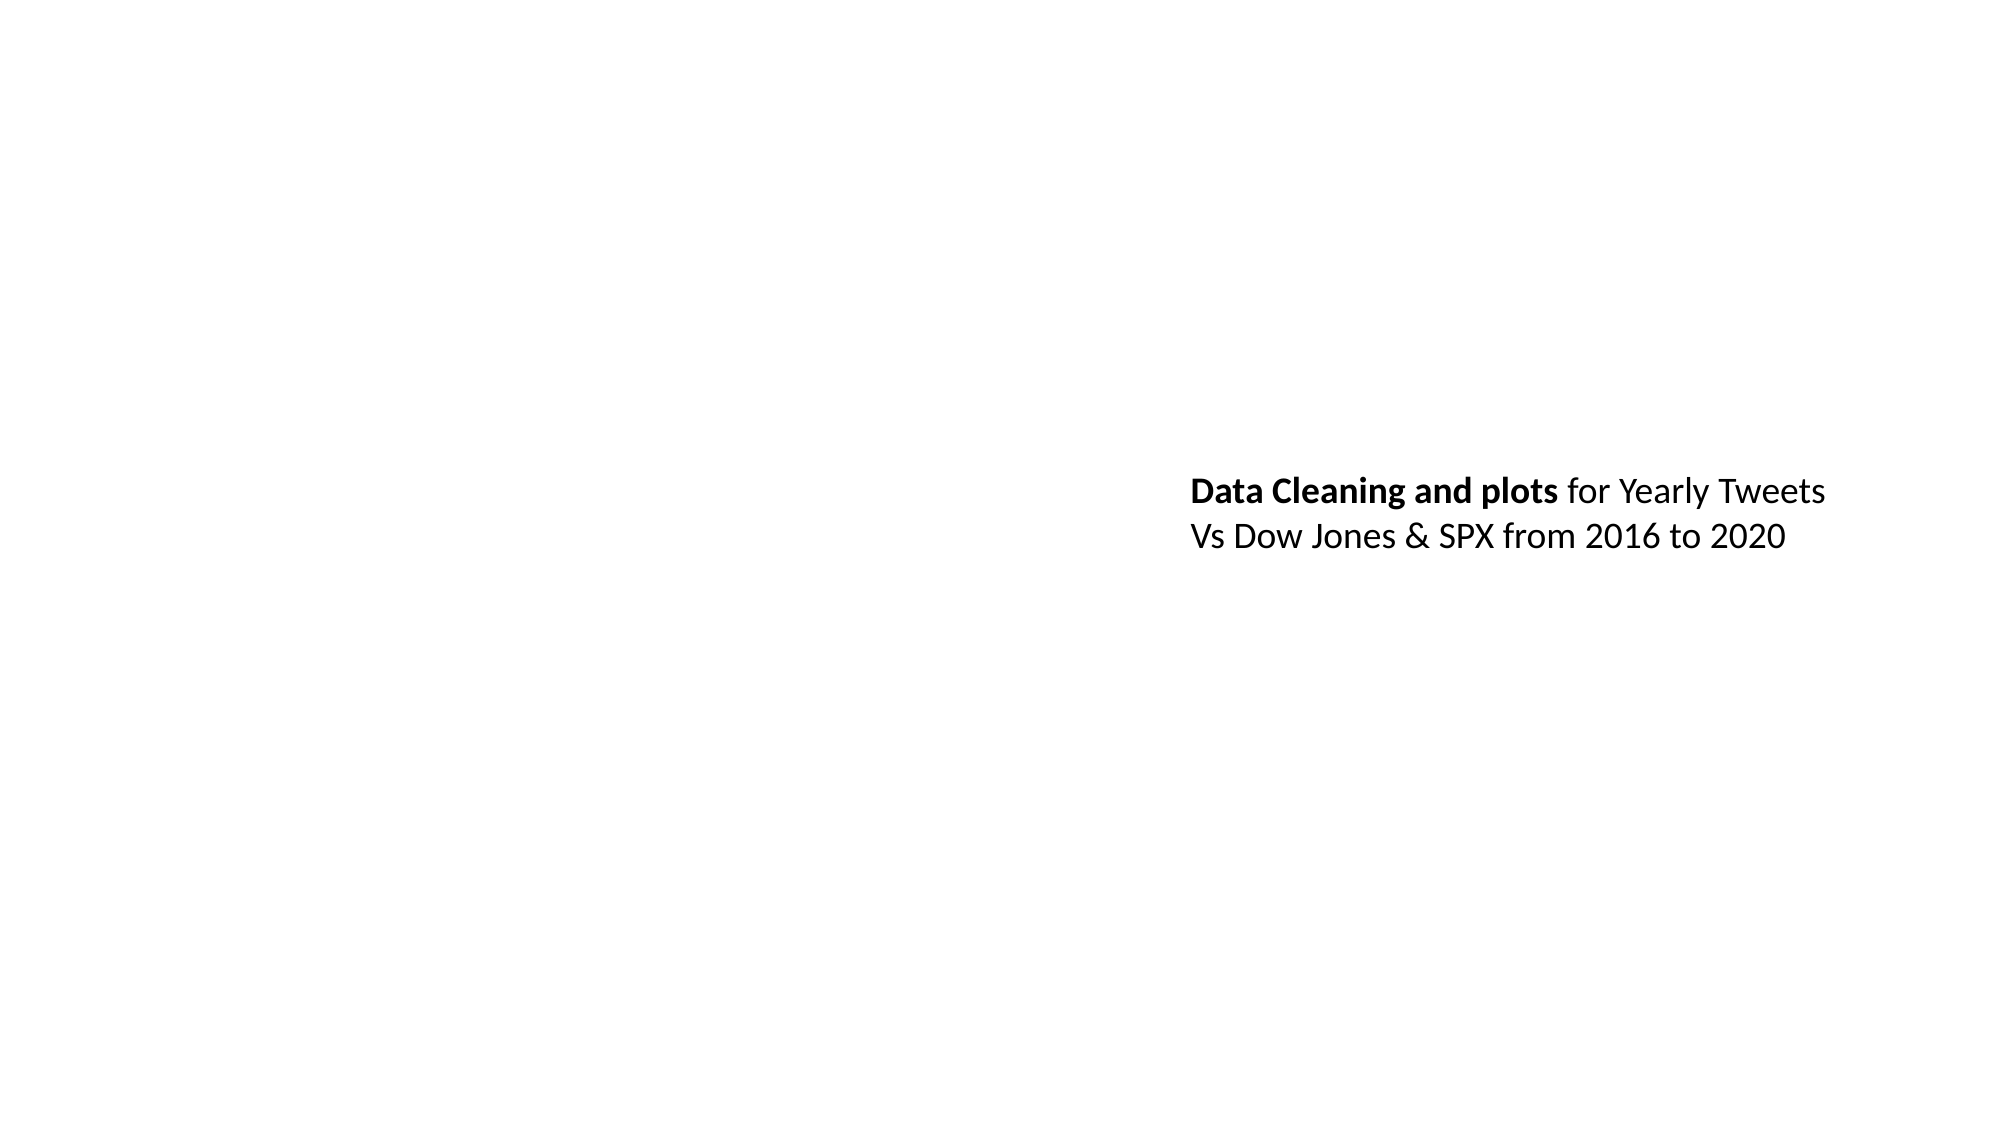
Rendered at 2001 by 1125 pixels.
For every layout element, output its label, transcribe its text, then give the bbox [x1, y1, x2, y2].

text_box Data Cleaning and plots for Yearly Tweets Vs Dow Jones & SPX from 2016 to 2020 [1175, 458, 1861, 564]
